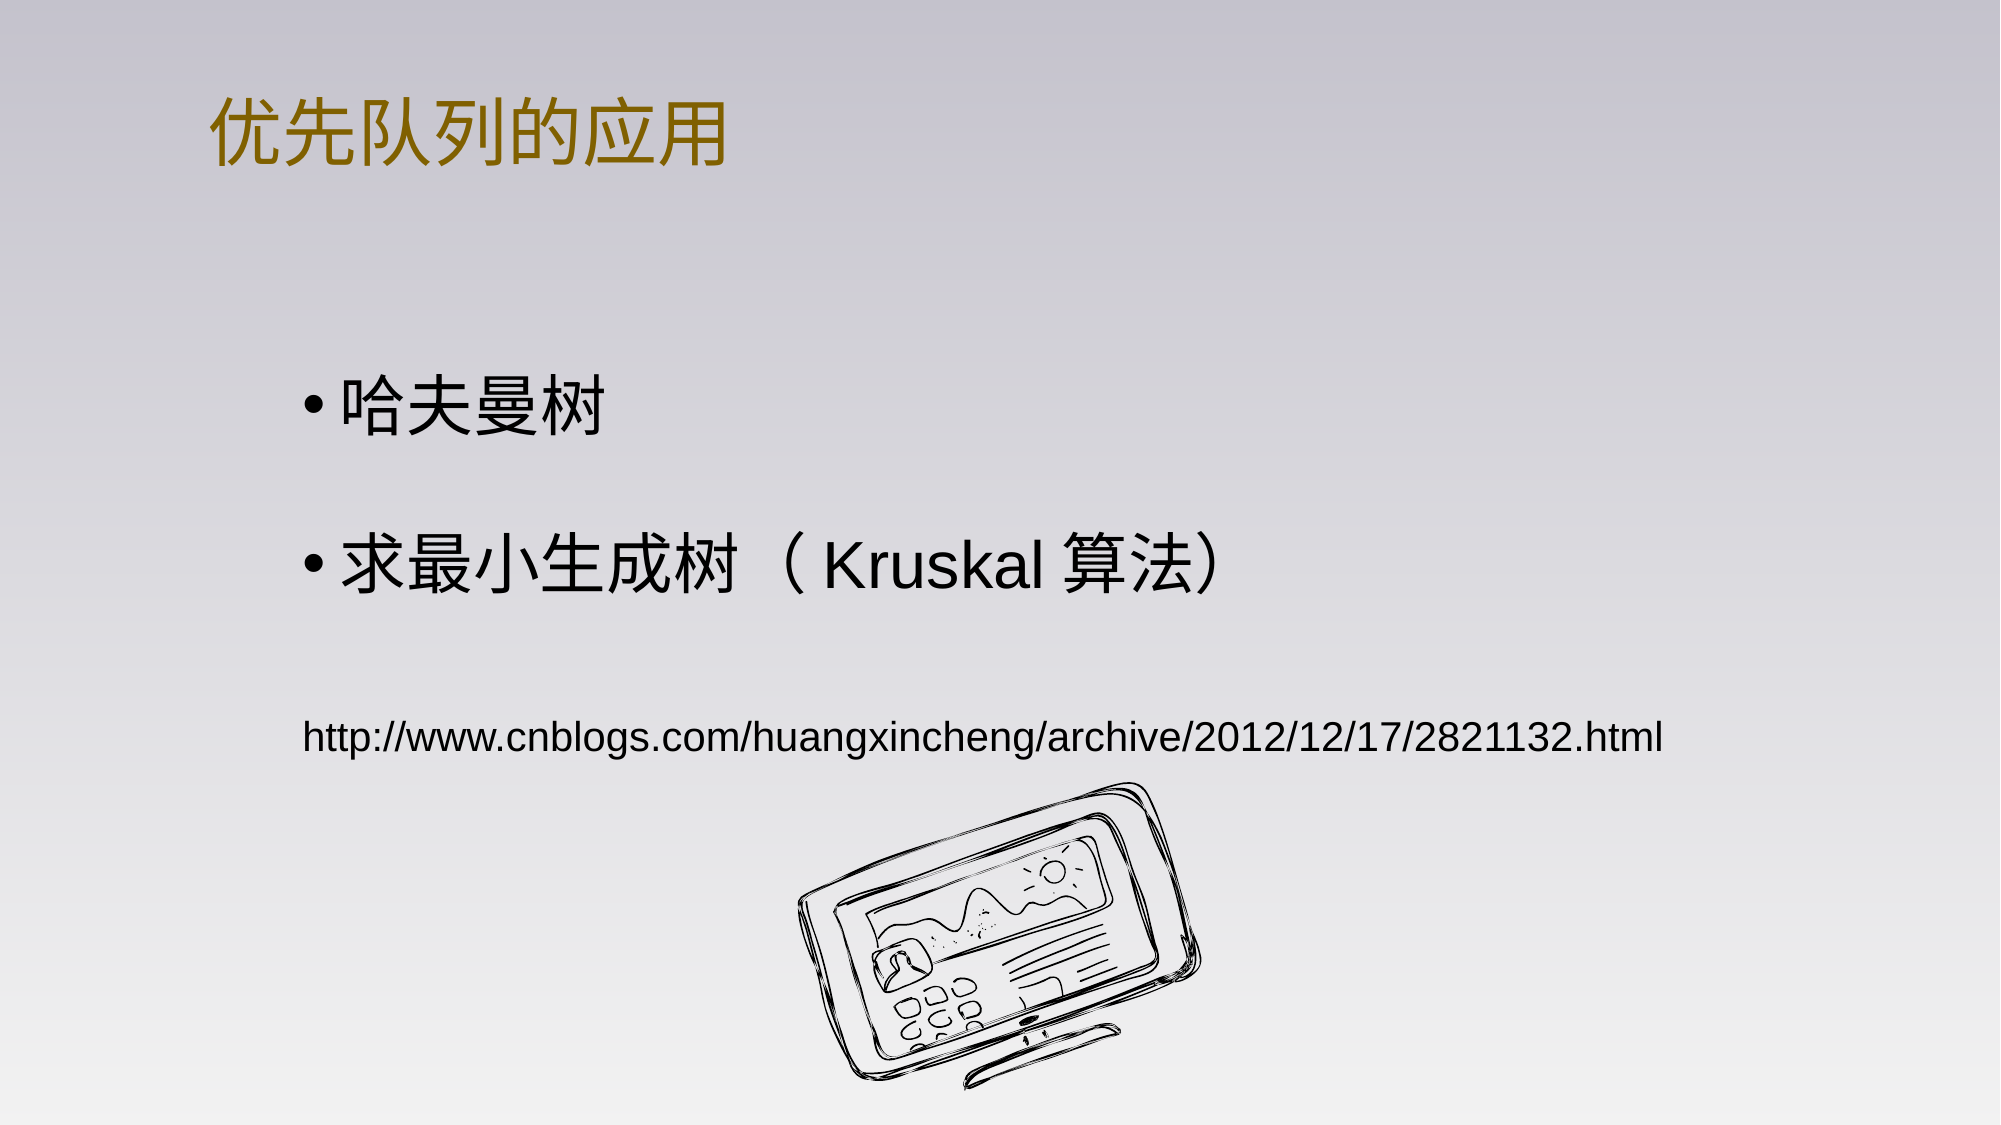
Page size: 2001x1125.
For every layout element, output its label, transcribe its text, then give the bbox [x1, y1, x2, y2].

text_box 优先队列的应用 [109, 77, 831, 183]
text_box 哈夫曼树 求最小生成树（Kruskal算法） http://www.cnblogs.com/huangxincheng/archive/2012/12/17/2821132.html [277, 290, 1853, 835]
picture [797, 782, 1202, 1091]
